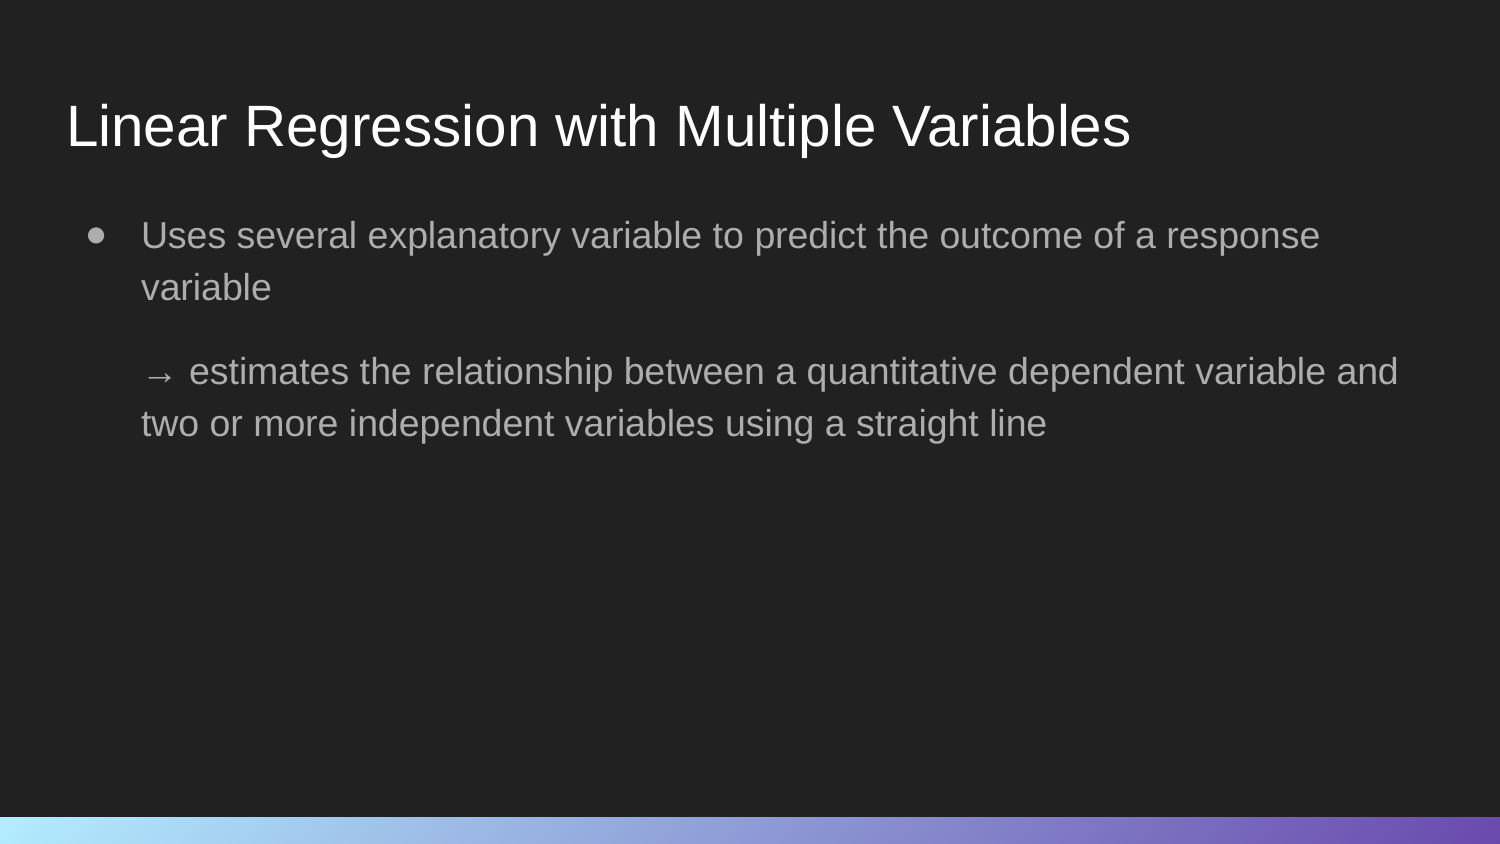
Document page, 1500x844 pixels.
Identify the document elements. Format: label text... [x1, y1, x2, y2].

title Linear Regression with Multiple Variables [51, 72, 1449, 167]
list Uses several explanatory variable to predict the outcome of a response variable → estimates the relationship between a quantitative dependent variable and two or more independent variables using a straight line [51, 189, 1449, 750]
